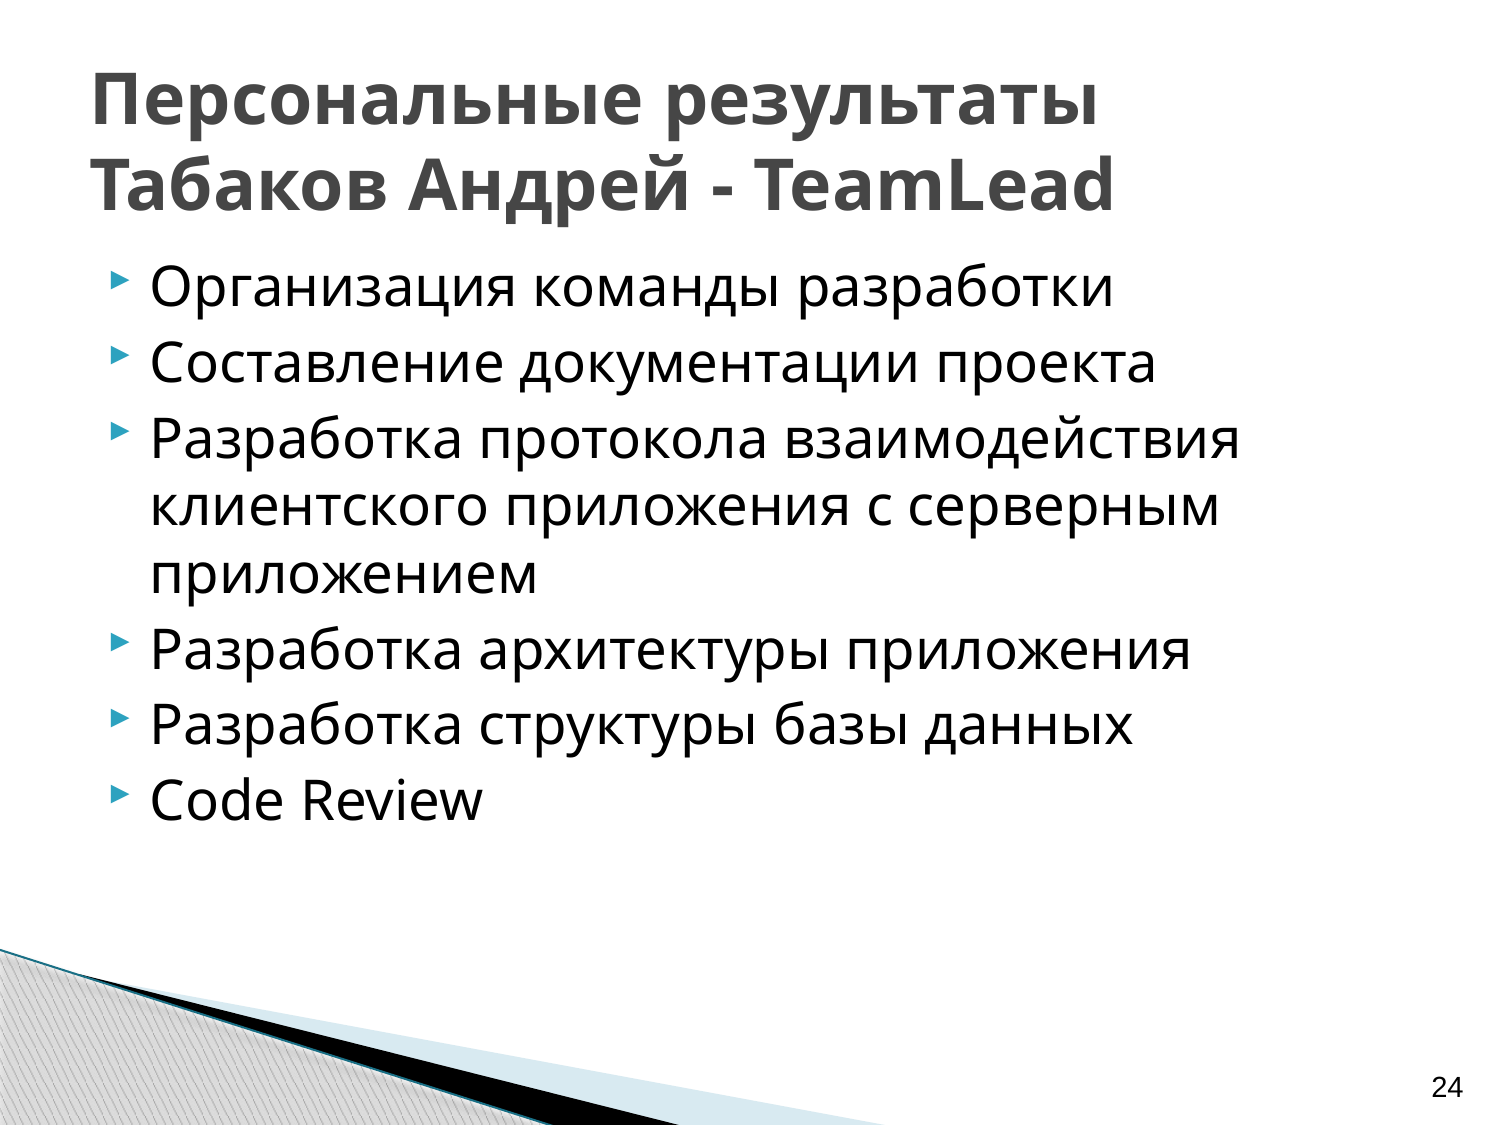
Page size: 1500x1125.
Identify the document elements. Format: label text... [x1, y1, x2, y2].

slide_number 24 [1400, 1051, 1479, 1112]
title Персональные результаты Табаков Андрей - TeamLead [75, 45, 1425, 233]
list Организация команды разработки Составление документации проекта Разработка протокола взаимодействия клиентского приложения с серверным приложением Разработка архитектуры приложения Разработка структуры базы данных Code Review [75, 243, 1425, 986]
